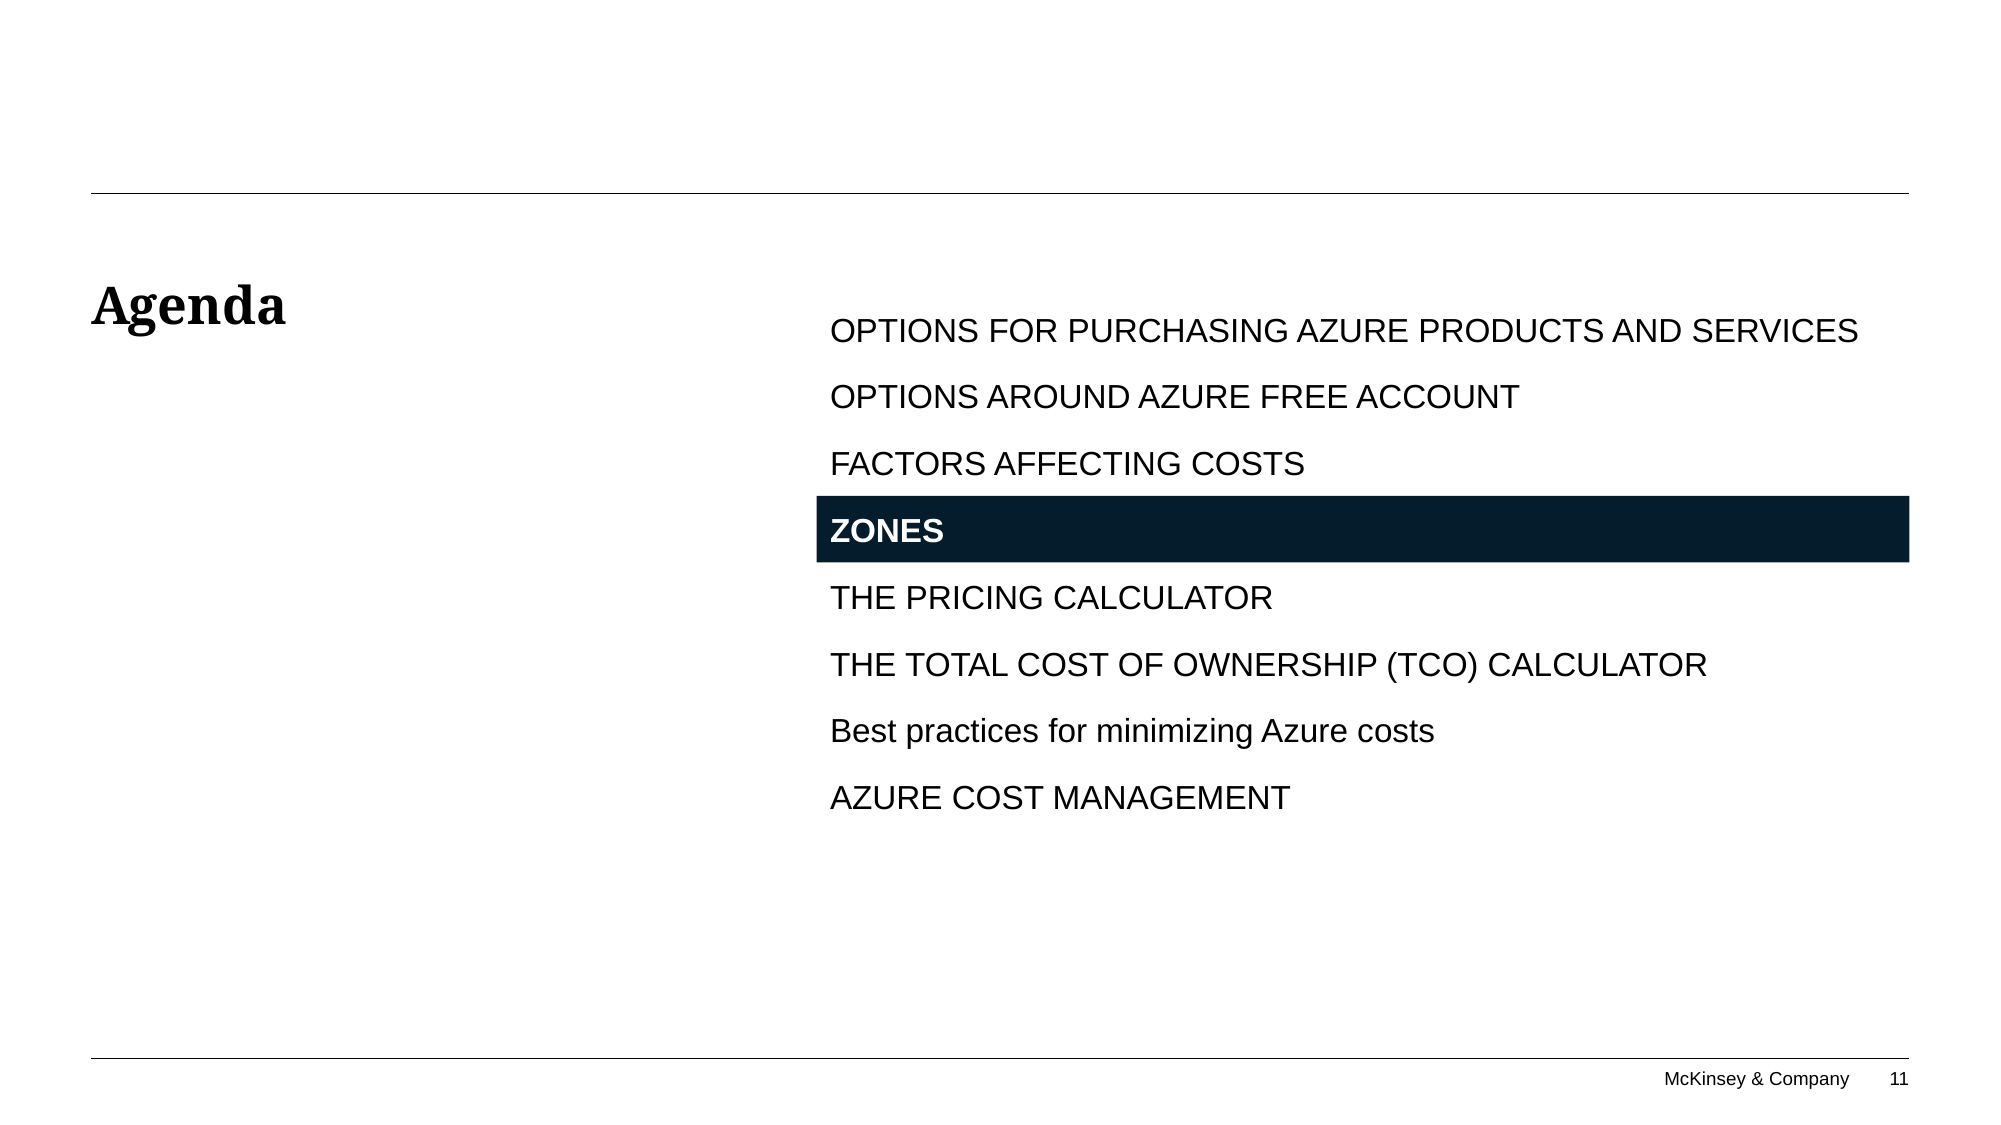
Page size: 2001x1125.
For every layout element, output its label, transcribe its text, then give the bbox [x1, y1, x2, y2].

text_box The total cost of ownership (TCO) calculator [816, 629, 1910, 696]
text_box Factors affecting costs [816, 428, 1910, 495]
text_box THE PRICING CALCULATOR [816, 562, 1910, 629]
title Agenda [91, 279, 717, 468]
text_box Zones [816, 495, 1910, 562]
text_box Options for purchasing Azure products and services [816, 295, 1910, 362]
text_box Best practices for minimizing Azure costs [816, 696, 1910, 762]
text_box Azure Cost Management [816, 762, 1910, 830]
text_box Options around Azure free account [816, 362, 1910, 428]
